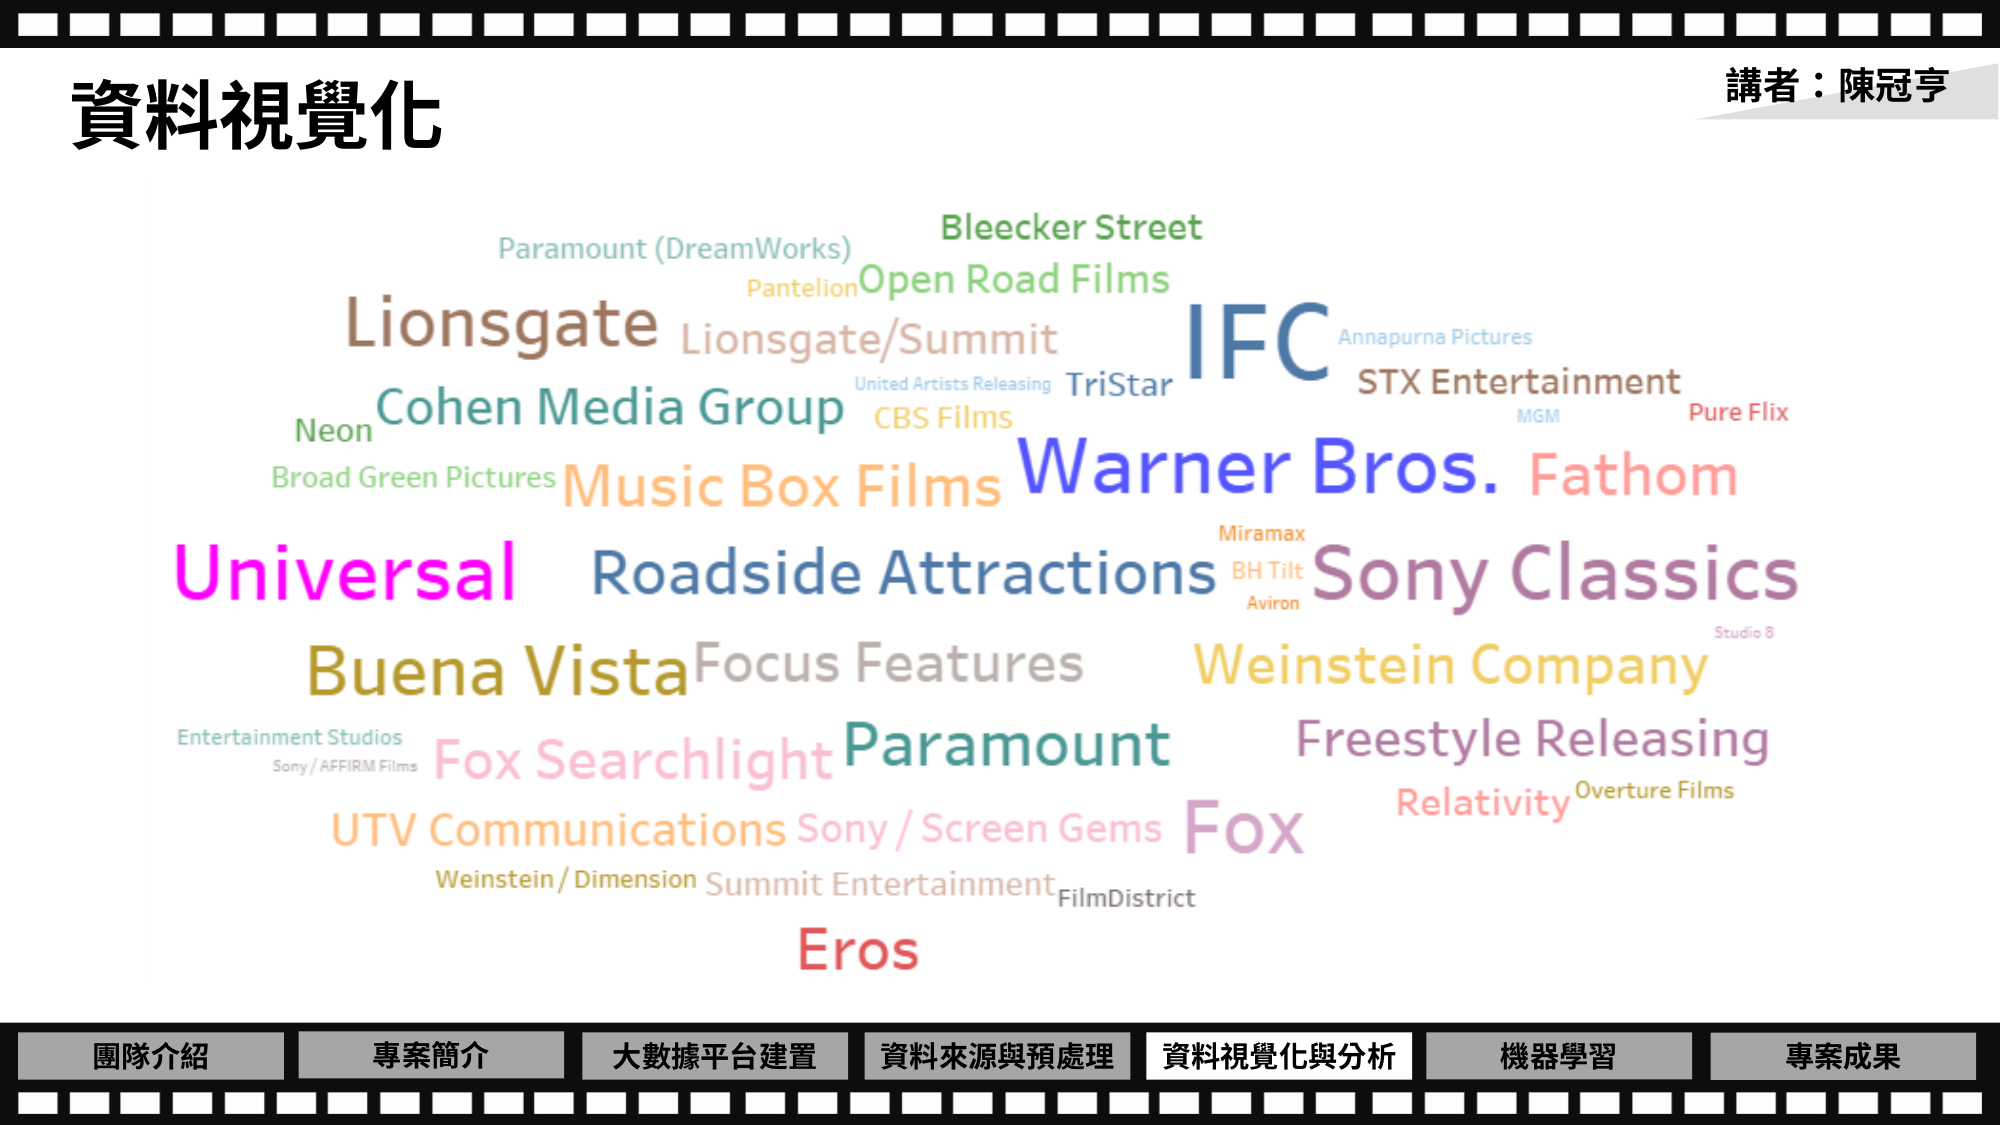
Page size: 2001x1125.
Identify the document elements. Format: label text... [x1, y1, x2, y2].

picture [20, 14, 1980, 36]
picture [20, 1093, 1980, 1114]
picture [147, 178, 1853, 980]
list 講者：陳冠亨 [1710, 59, 2000, 179]
title 資料視覺化 [54, 59, 1710, 179]
